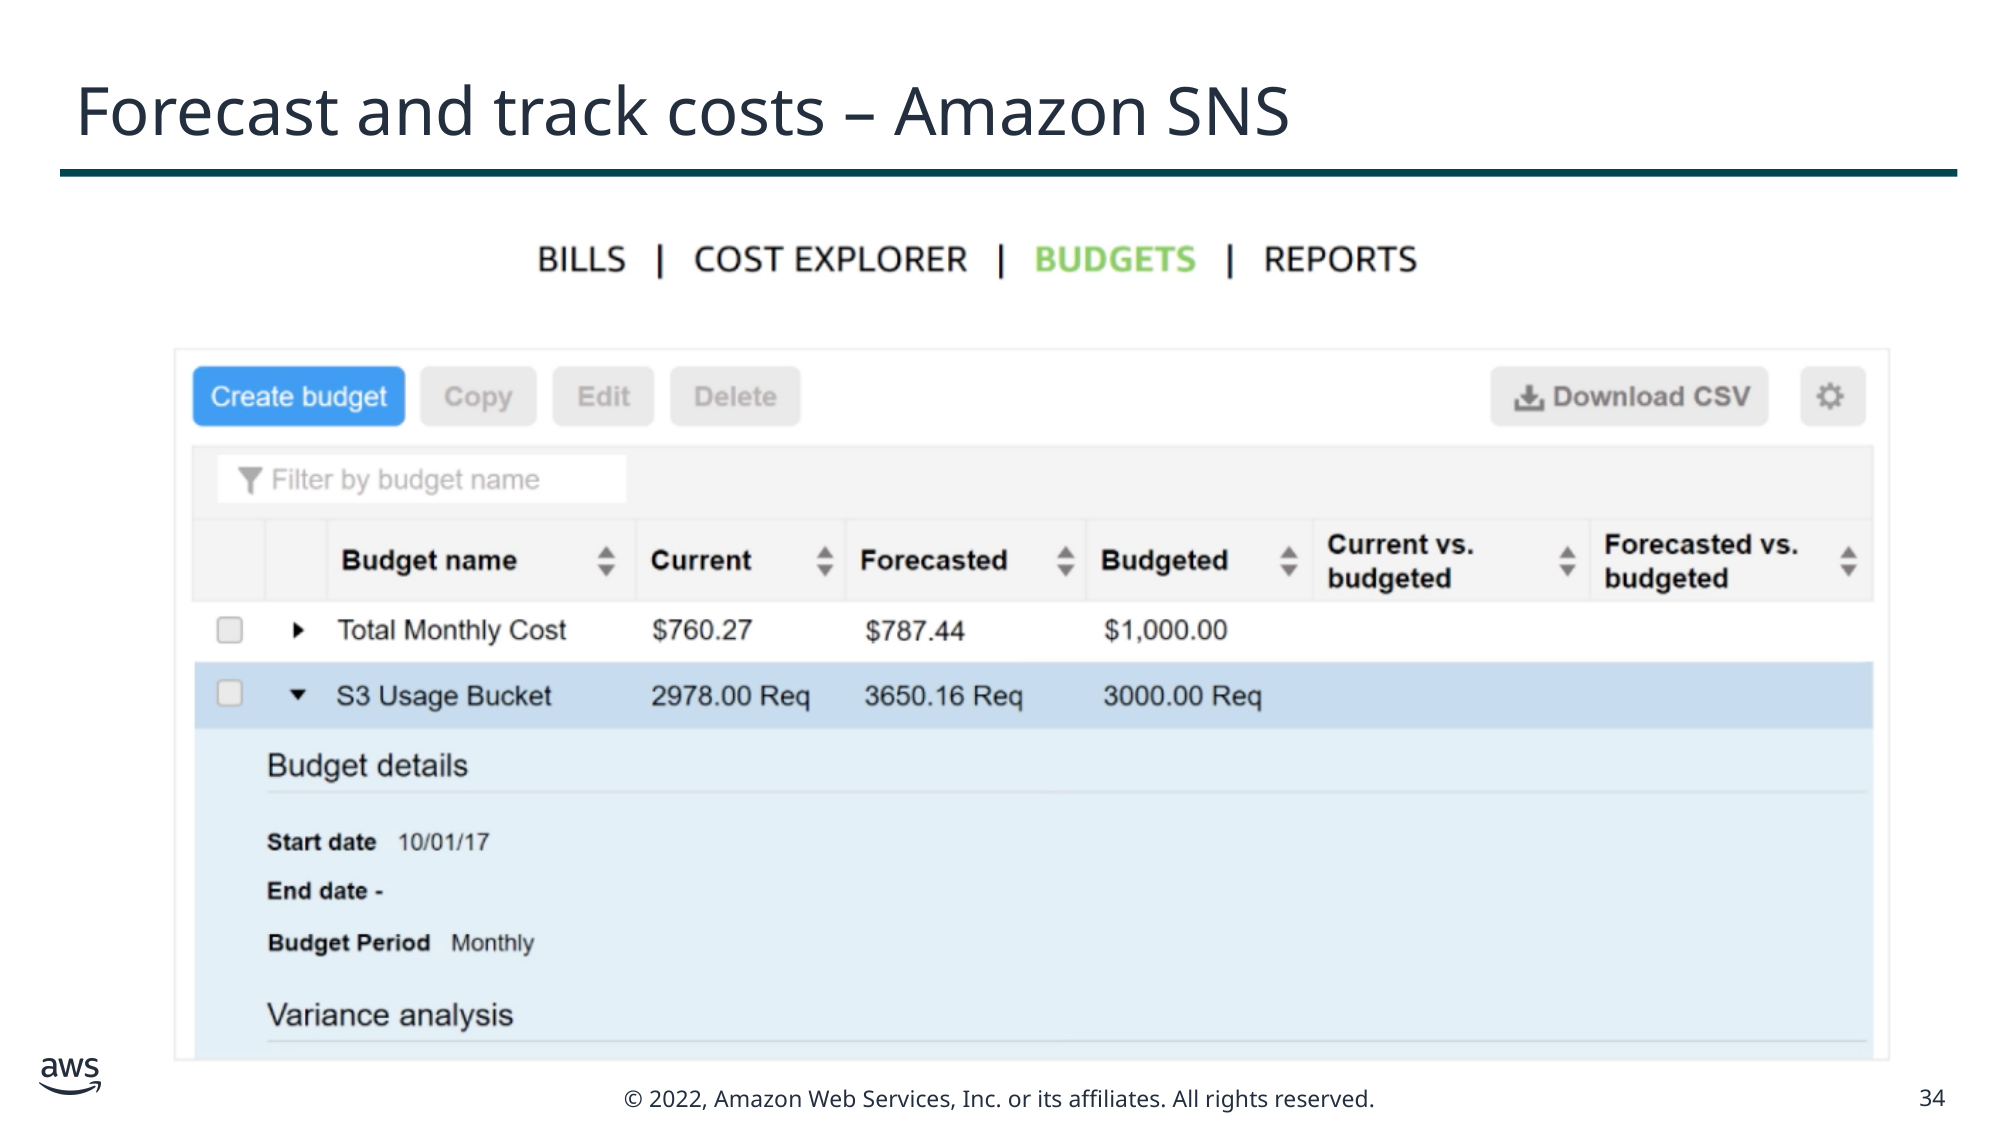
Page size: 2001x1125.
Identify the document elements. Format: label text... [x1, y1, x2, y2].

slide_number 34 [1881, 1077, 1961, 1121]
title Forecast and track costs – Amazon SNS [60, 49, 1958, 170]
picture [39, 1058, 101, 1095]
picture [161, 231, 1904, 1079]
